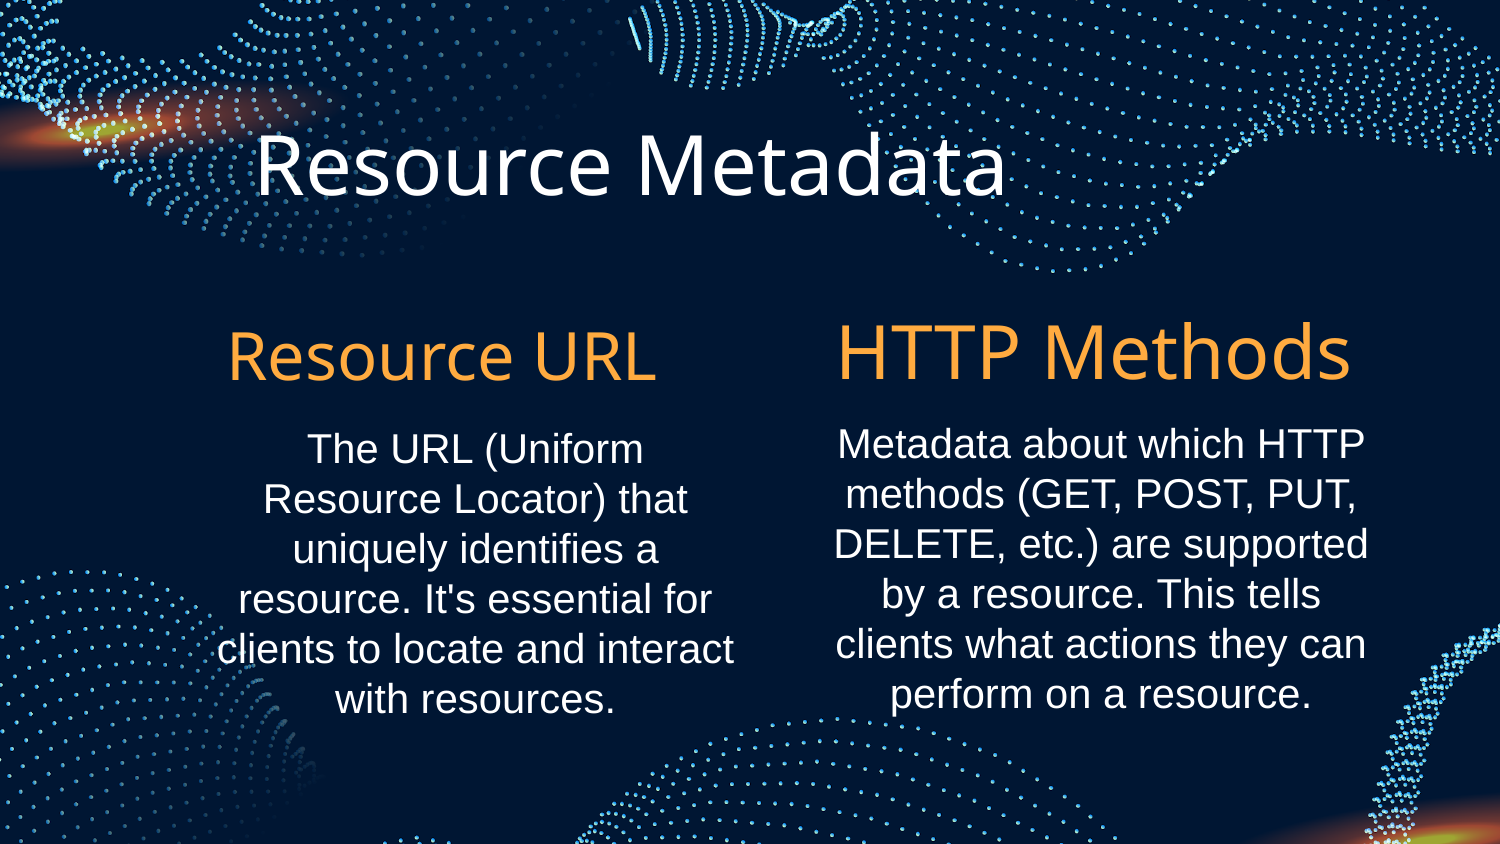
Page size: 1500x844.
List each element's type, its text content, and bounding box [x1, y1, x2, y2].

title Resource Metadata [153, 72, 1110, 228]
title Resource URL [171, 290, 713, 410]
picture [0, 0, 1500, 844]
text_box Metadata about which HTTP methods (GET, POST, PUT, DELETE, etc.) are supported by a resource. This tells clients what actions they can perform on a resource. [801, 409, 1402, 724]
title HTTP Methods [787, 290, 1402, 410]
text_box The URL (Uniform Resource Locator) that uniquely identifies a resource. It's essential for clients to locate and interact with resources. [201, 414, 750, 730]
